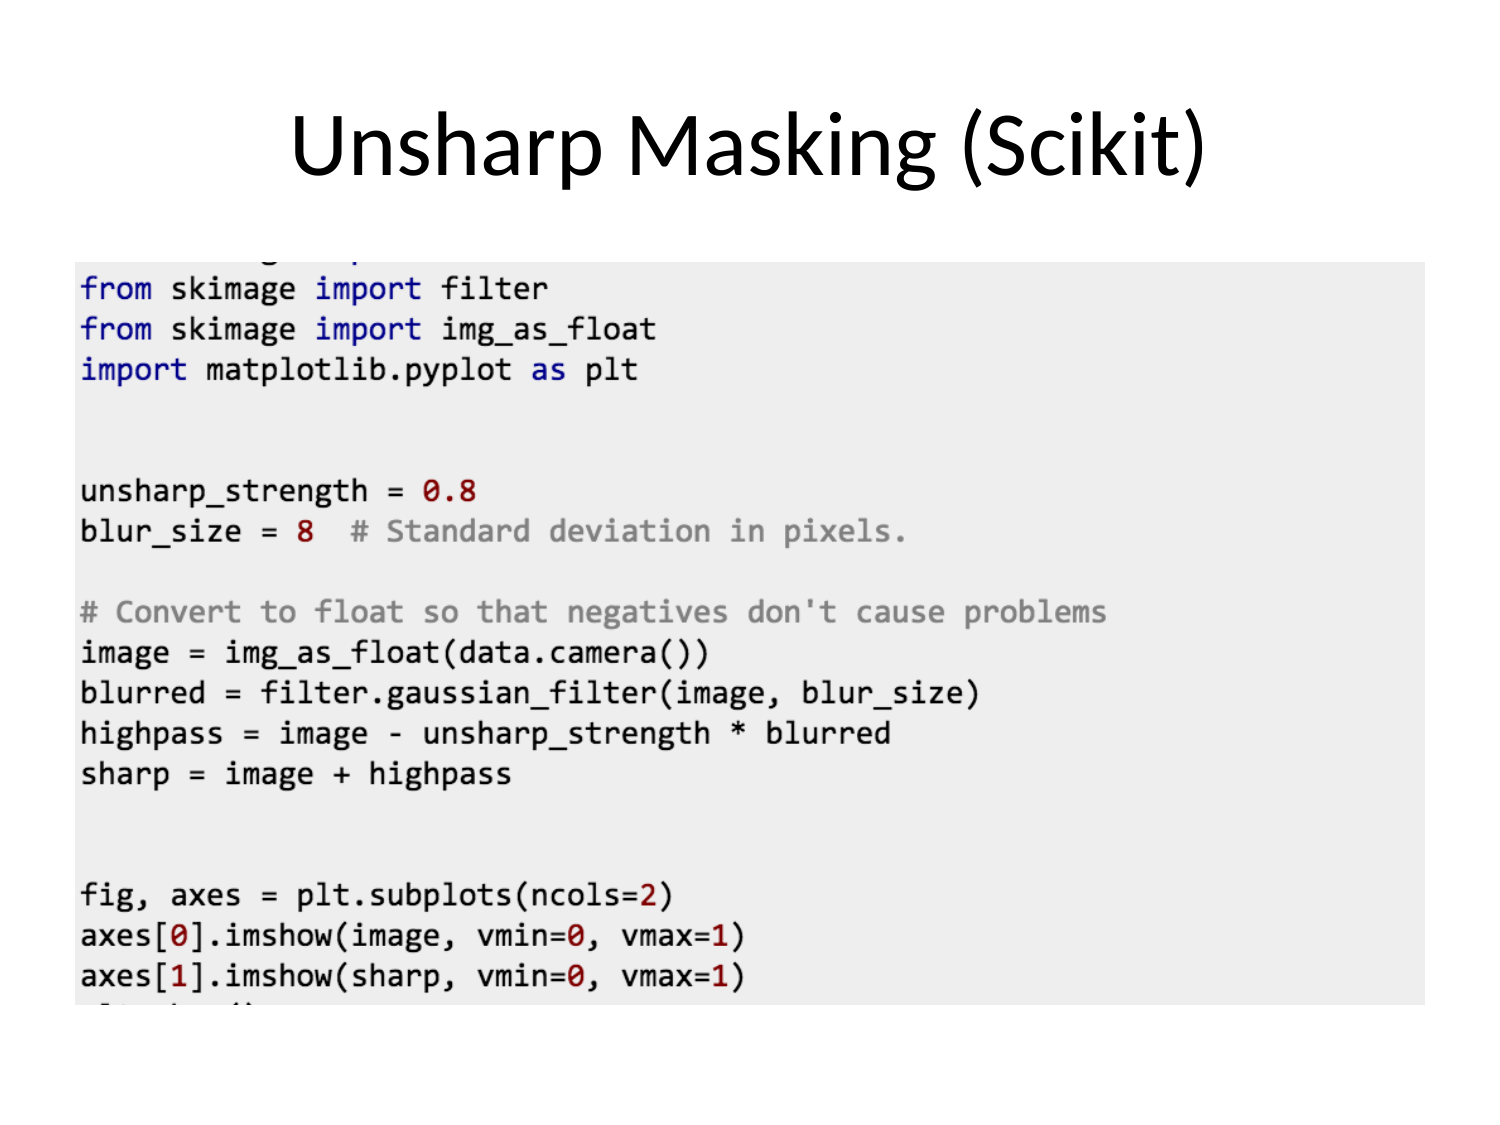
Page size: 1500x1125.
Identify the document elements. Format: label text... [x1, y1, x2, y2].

title Unsharp Masking (Scikit) [75, 45, 1425, 233]
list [74, 262, 1426, 1006]
